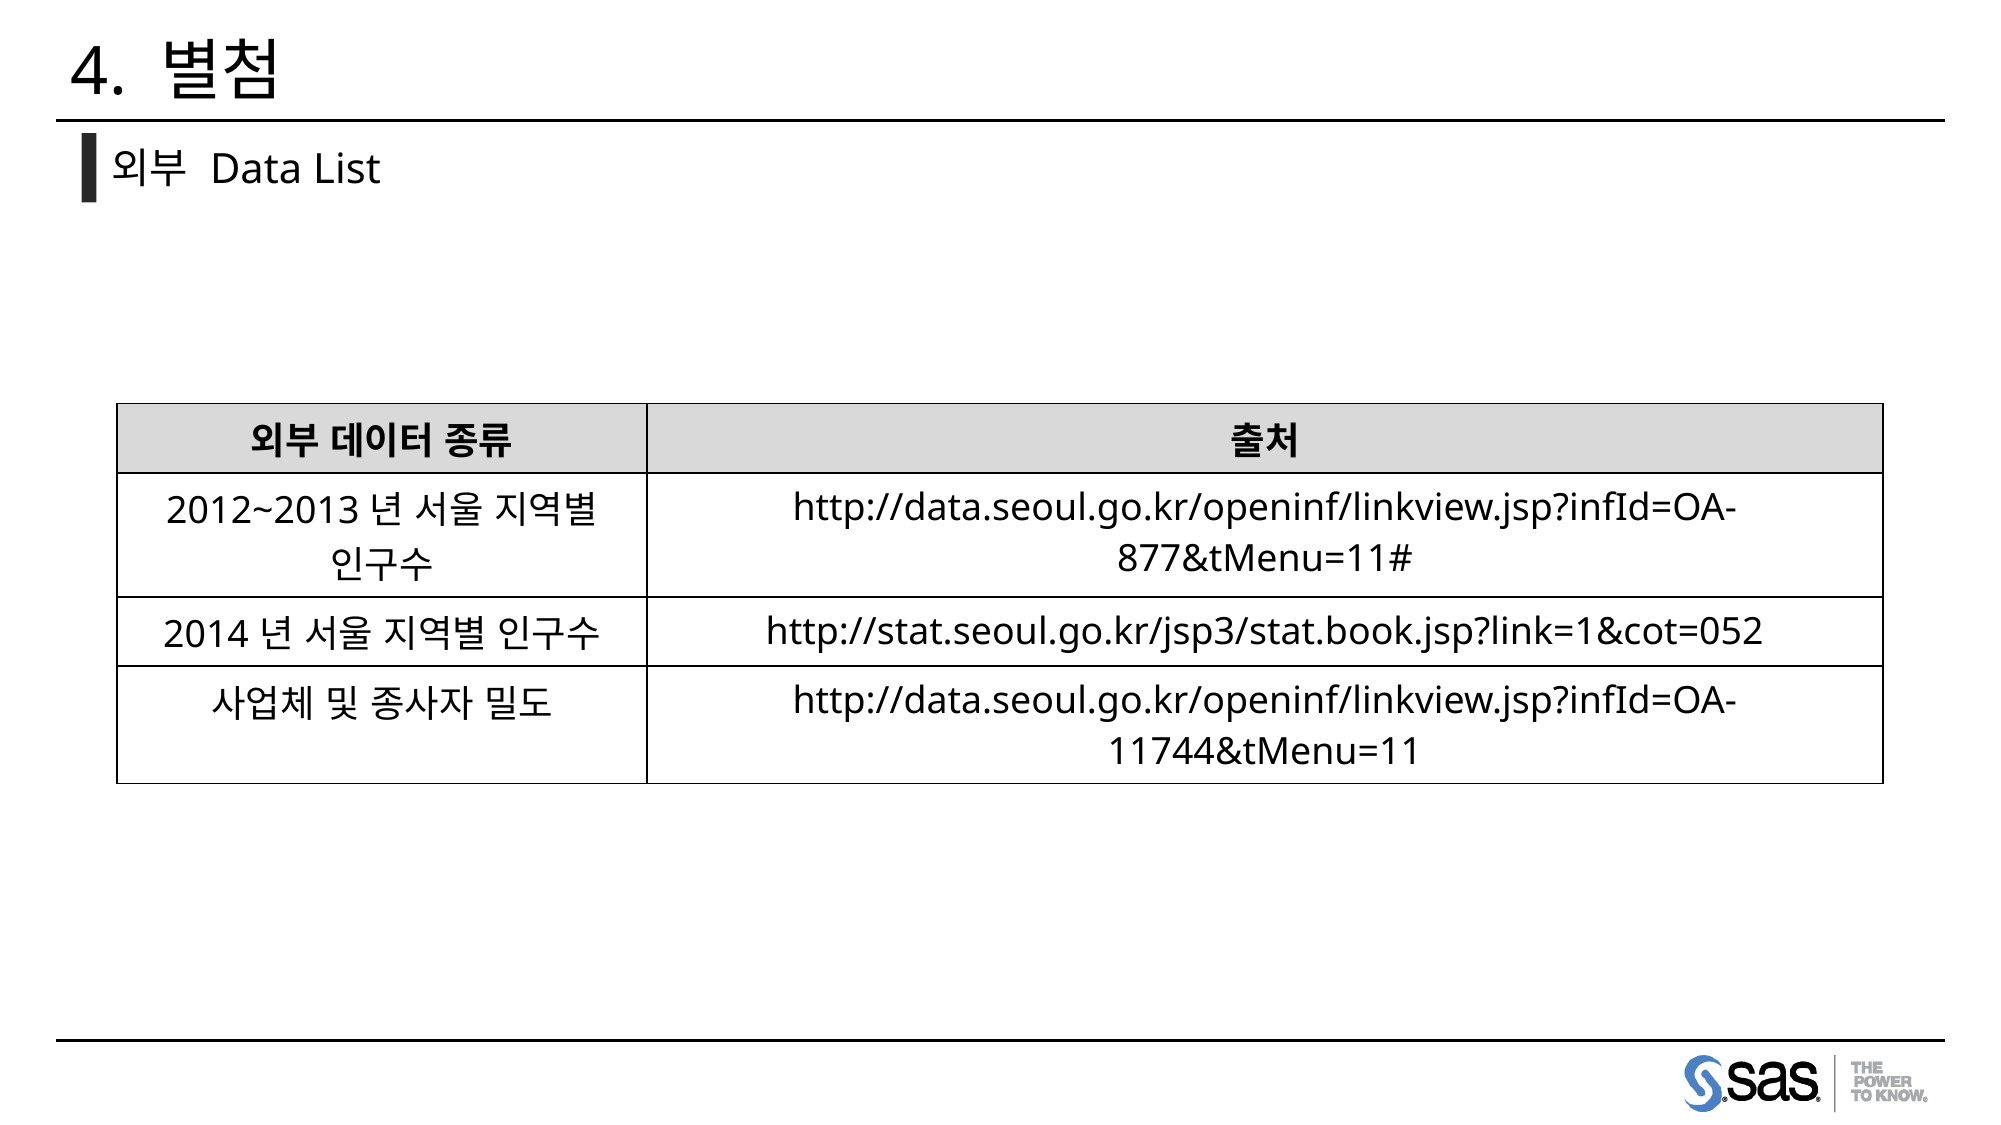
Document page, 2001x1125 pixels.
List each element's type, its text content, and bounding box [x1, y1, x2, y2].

table_header 외부 데이터 종류 [118, 404, 646, 472]
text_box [81, 133, 789, 203]
table_cell http://data.seoul.go.kr/openinf/linkview.jsp?infId=OA-11744&tMenu=11 [648, 667, 1882, 783]
table_cell 사업체 및 종사자 밀도 [118, 667, 646, 783]
table_header 출처 [648, 404, 1882, 472]
picture [1642, 1024, 1975, 1125]
table_cell 2014년 서울 지역별 인구수 [118, 598, 646, 665]
table_cell 2012~2013년 서울 지역별 인구수 [118, 474, 646, 596]
table_cell http://stat.seoul.go.kr/jsp3/stat.book.jsp?link=1&cot=052 [648, 598, 1882, 665]
title 4. 별첨 [55, 29, 1945, 116]
table_cell http://data.seoul.go.kr/openinf/linkview.jsp?infId=OA-877&tMenu=11# [648, 474, 1882, 596]
